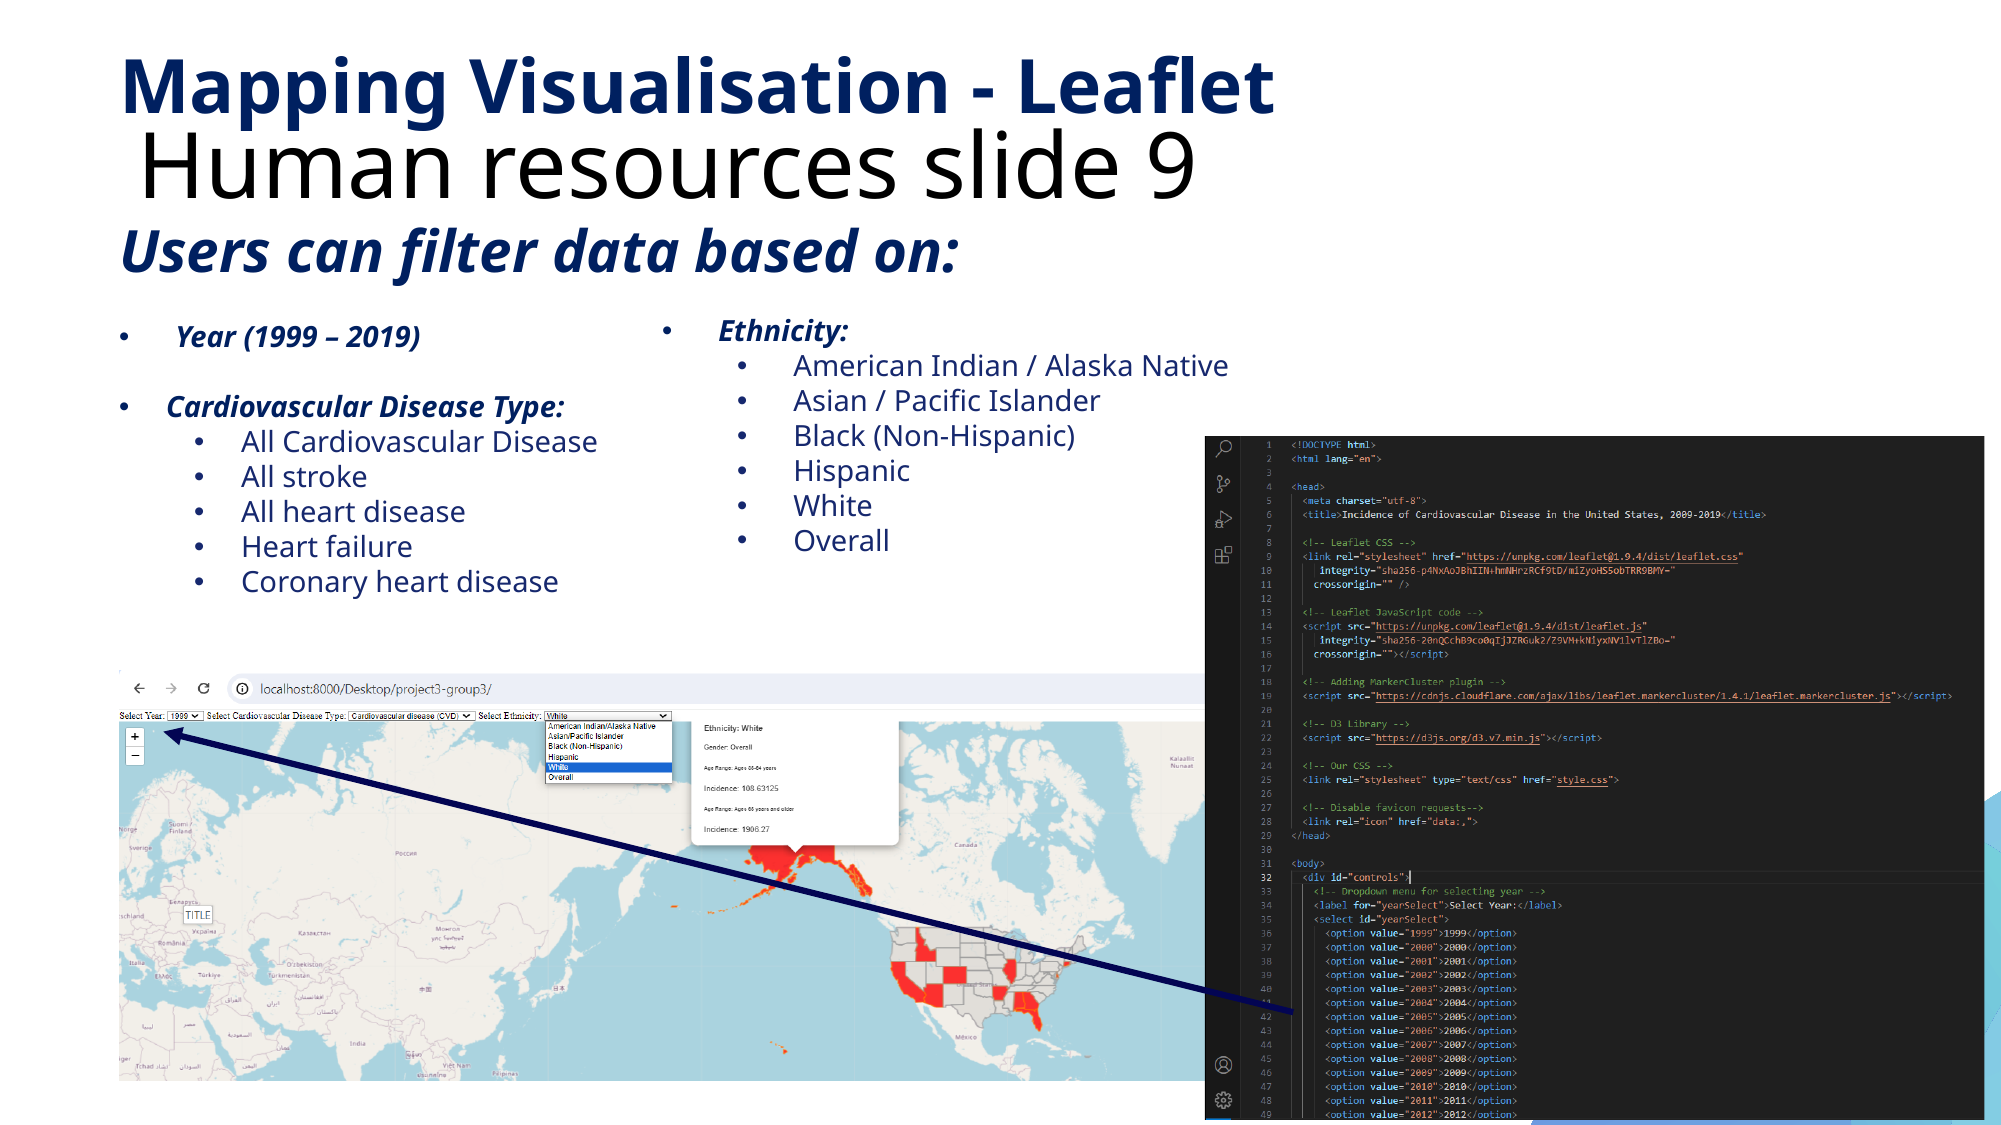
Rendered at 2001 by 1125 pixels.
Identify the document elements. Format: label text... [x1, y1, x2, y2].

title Human resources slide 9 [137, 129, 1863, 278]
picture [119, 436, 1985, 1120]
text_box Mapping Visualisation - Leaflet [119, 44, 1864, 129]
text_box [1480, 758, 2000, 1125]
text_box Users can filter data based on: Year (1999 – 2019) Cardiovascular Disease Type: All Cardiovascular Disease All stroke All heart disease Heart failure Coronary heart disease [119, 213, 1169, 634]
text_box Ethnicity: American Indian / Alaska Native Asian / Pacific Islander Black (Non-Hispanic) Hispanic White Overall [662, 207, 1711, 593]
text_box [163, 731, 1294, 1013]
